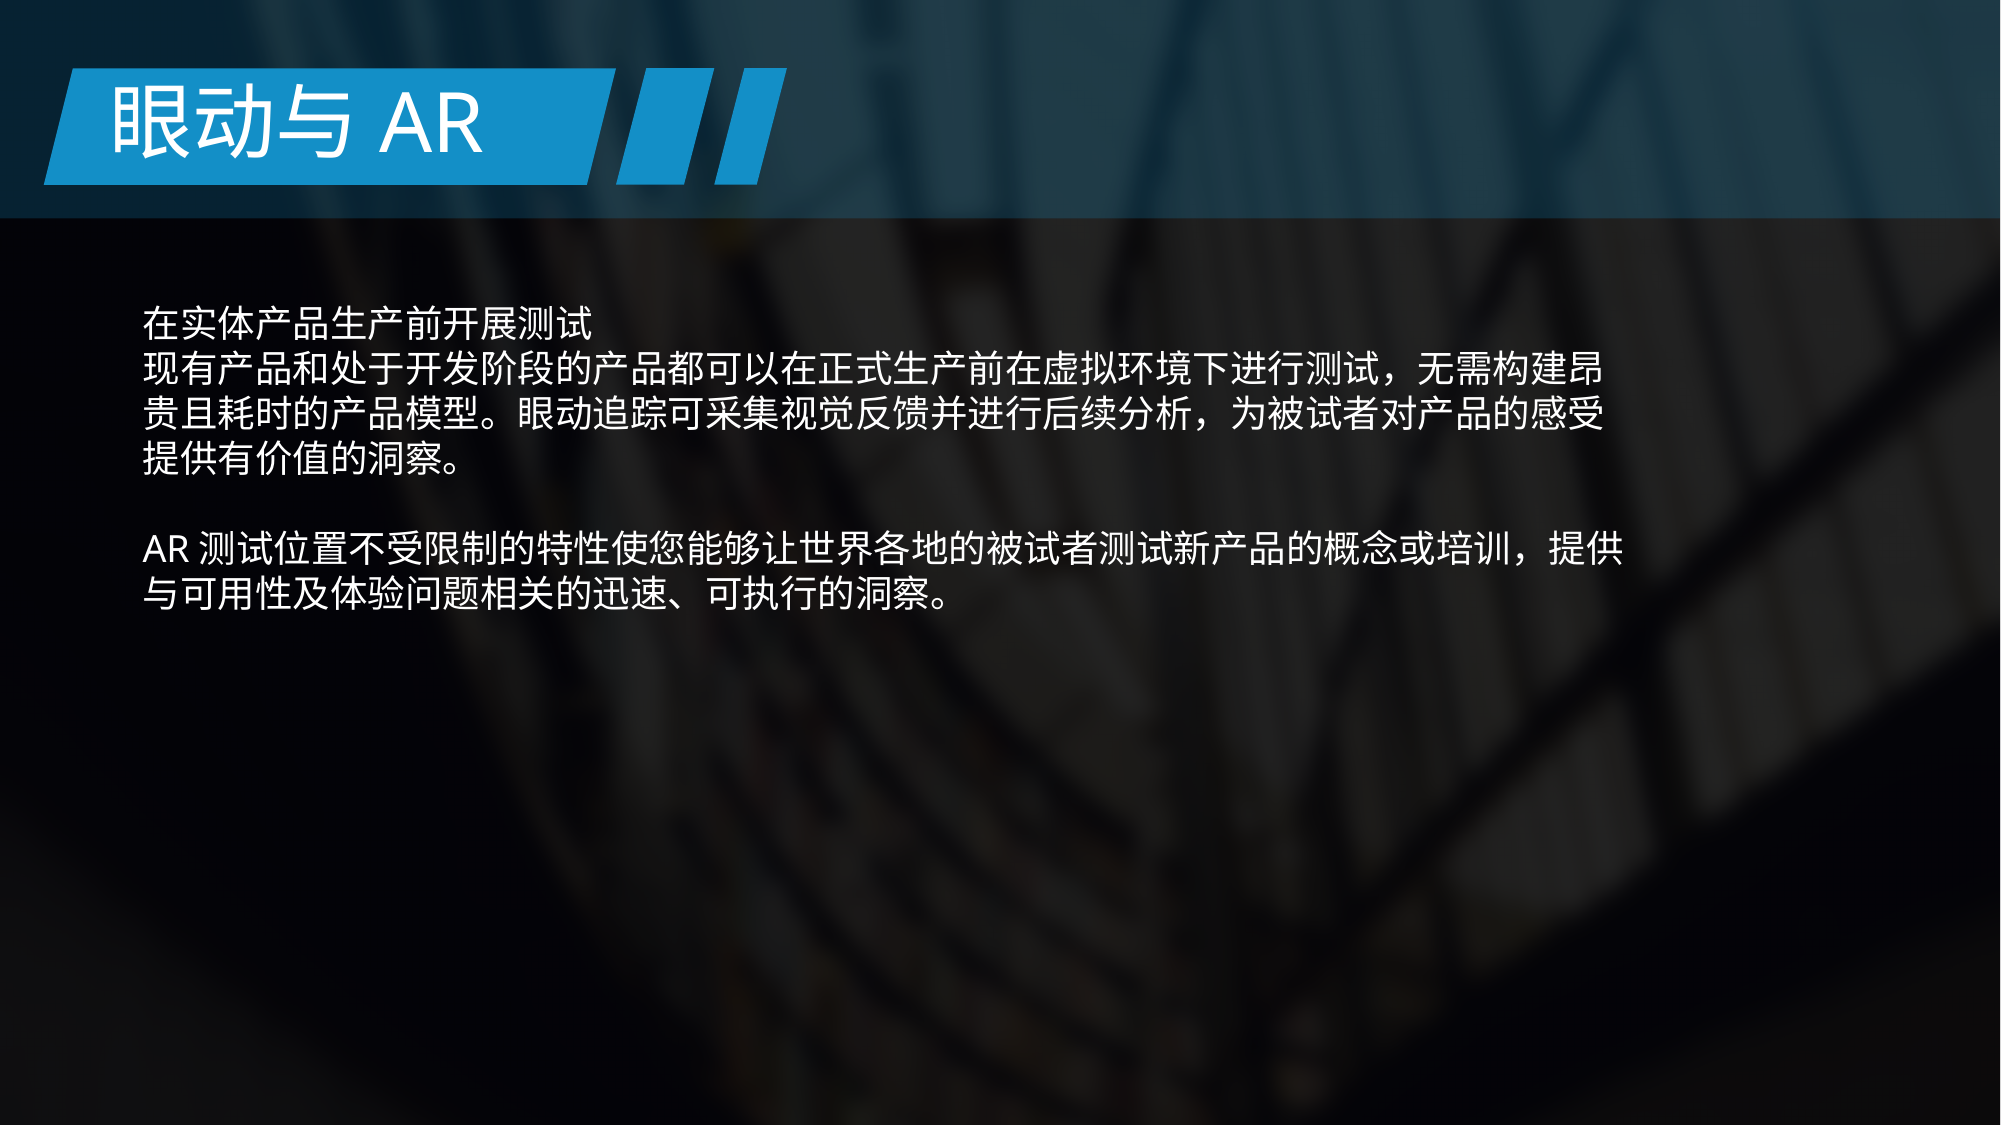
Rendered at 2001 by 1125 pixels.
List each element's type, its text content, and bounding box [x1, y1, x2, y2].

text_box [43, 62, 616, 185]
text_box 在实体产品生产前开展测试 现有产品和处于开发阶段的产品都可以在正式生产前在虚拟环境下进行测试，无需构建昂贵且耗时的产品模型。眼动追踪可采集视觉反馈并进行后续分析，为被试者对产品的感受提供有价值的洞察。 AR测试位置不受限制的特性使您能够让世界各地的被试者测试新产品的概念或培训，提供与可用性及体验问题相关的迅速、可执行的洞察。 [127, 292, 1653, 668]
text_box [712, 67, 789, 186]
text_box [614, 67, 716, 186]
text_box [0, 0, 2000, 219]
